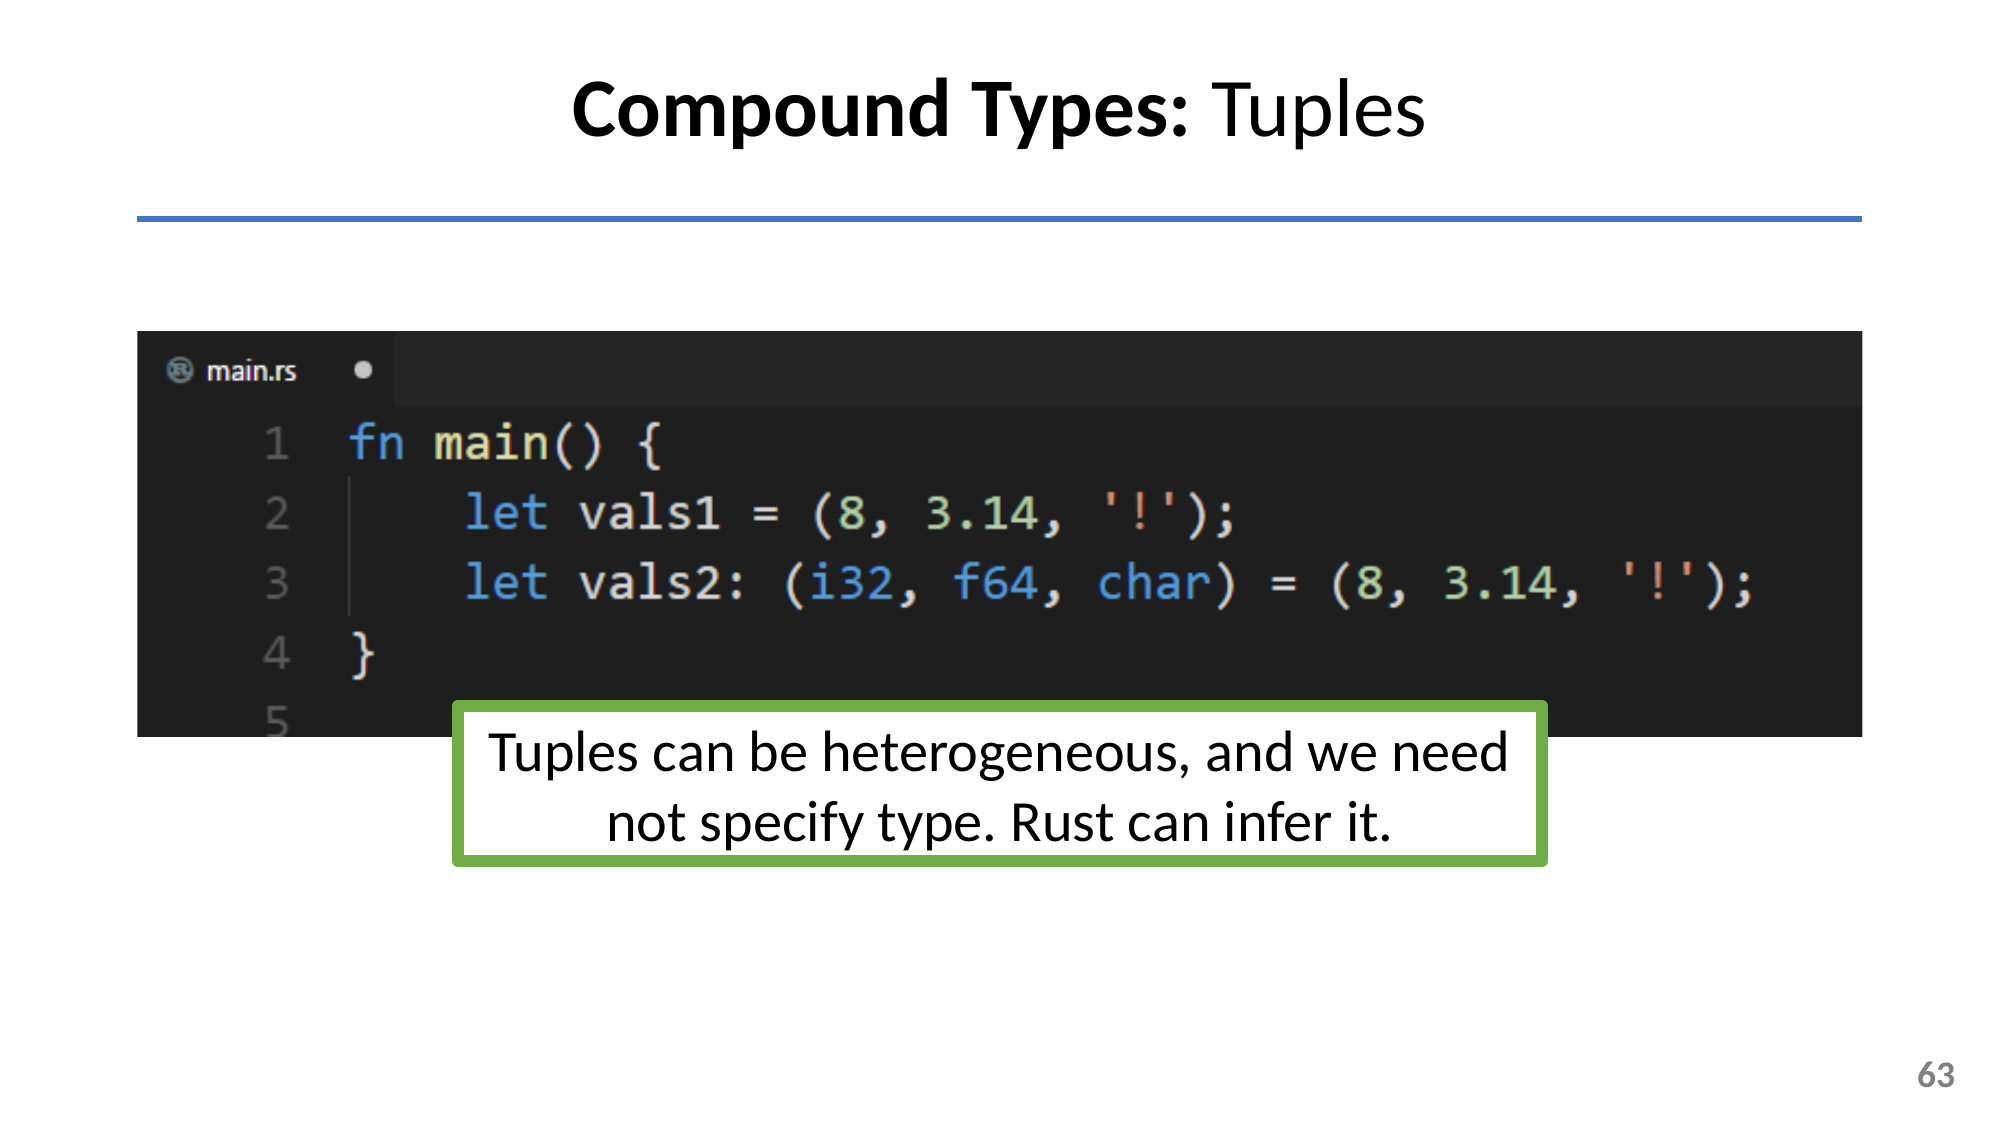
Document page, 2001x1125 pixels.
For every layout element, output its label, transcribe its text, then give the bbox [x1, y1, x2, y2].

slide_number 63 [1520, 1042, 1970, 1103]
picture [137, 331, 1863, 737]
text_box Compound Types: Tuples [137, 1, 1863, 218]
text_box Tuples can be heterogeneous, and we need not specify type. Rust can infer it. [457, 737, 1542, 861]
